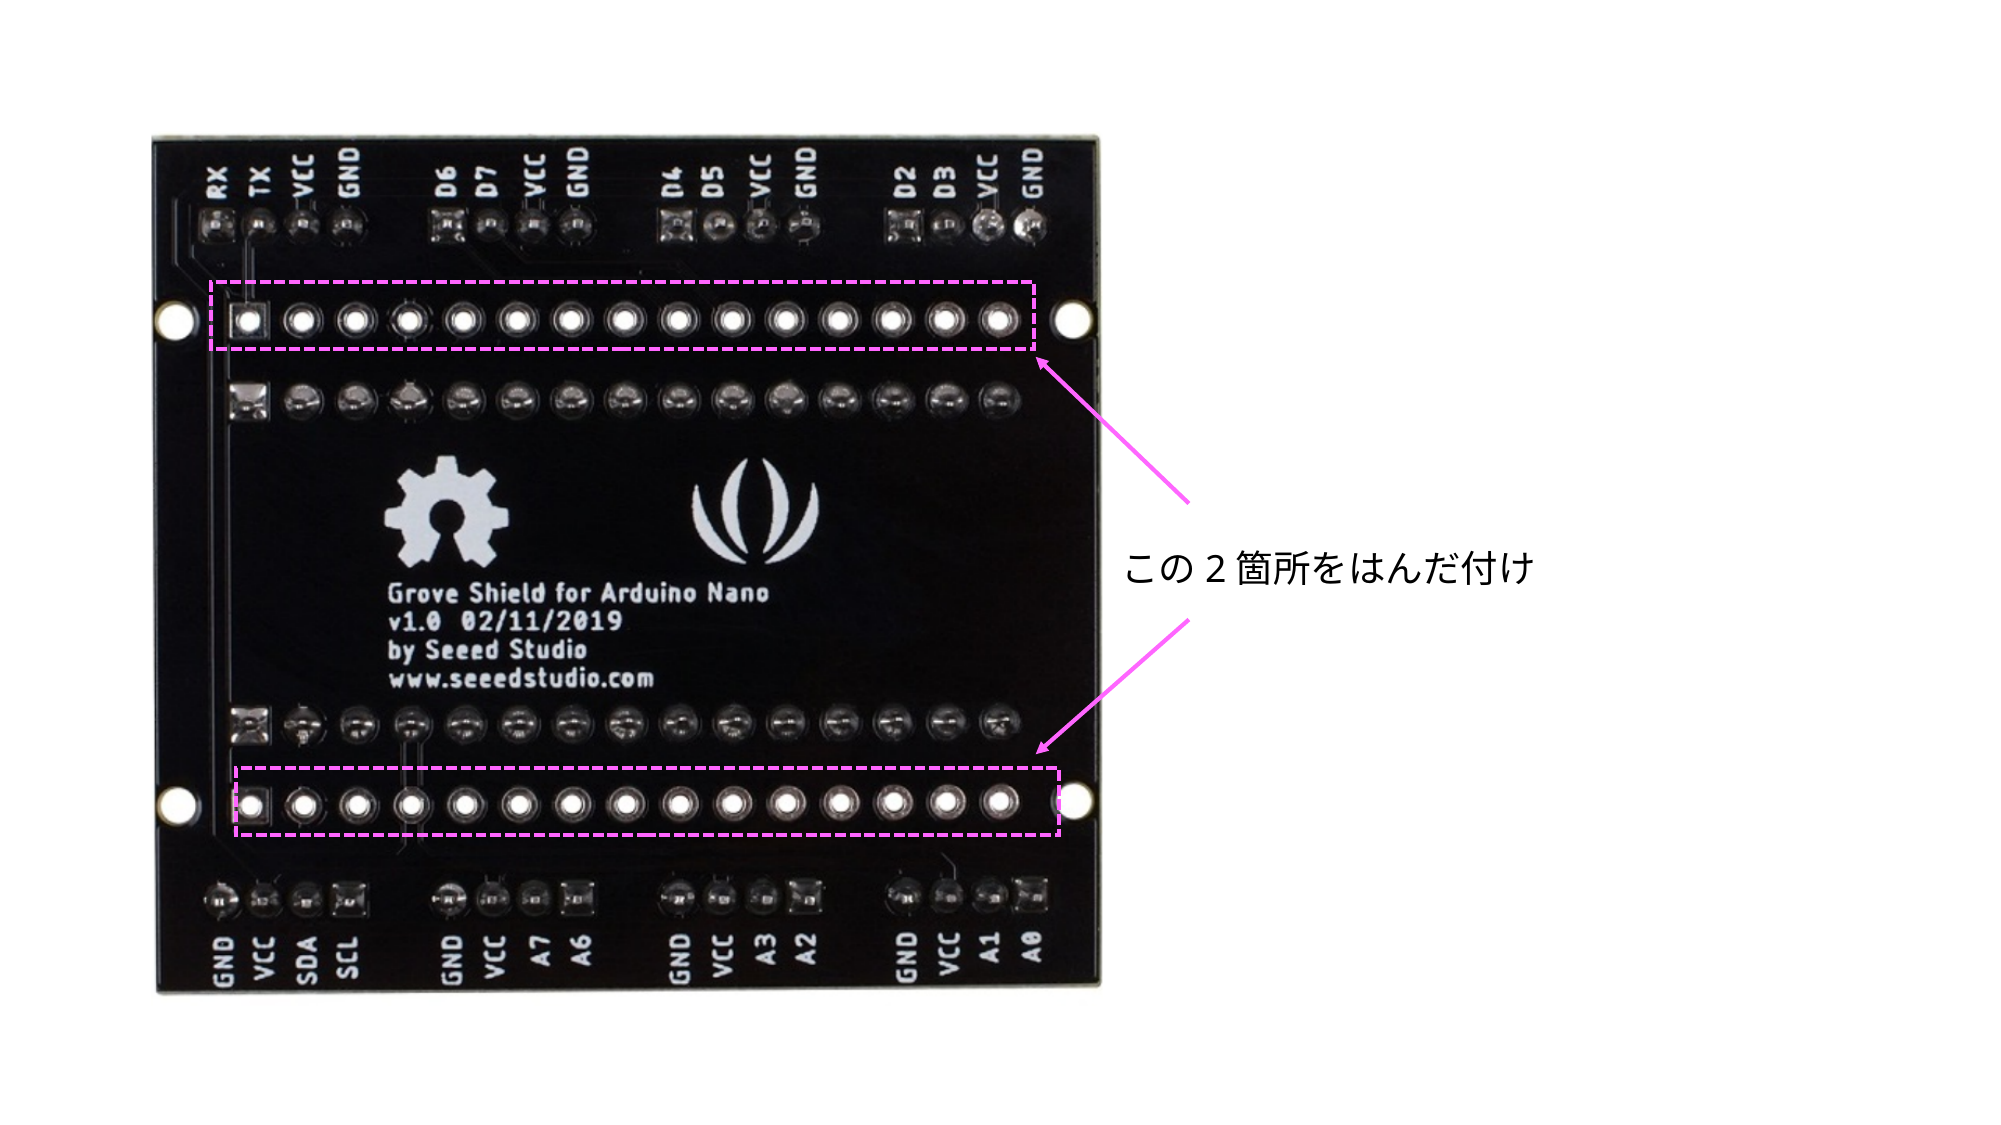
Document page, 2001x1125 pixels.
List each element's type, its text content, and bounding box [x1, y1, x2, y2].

text_box この2箇所をはんだ付け [1106, 537, 1551, 598]
picture [151, 92, 1103, 1045]
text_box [1035, 356, 1189, 504]
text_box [1035, 619, 1189, 755]
